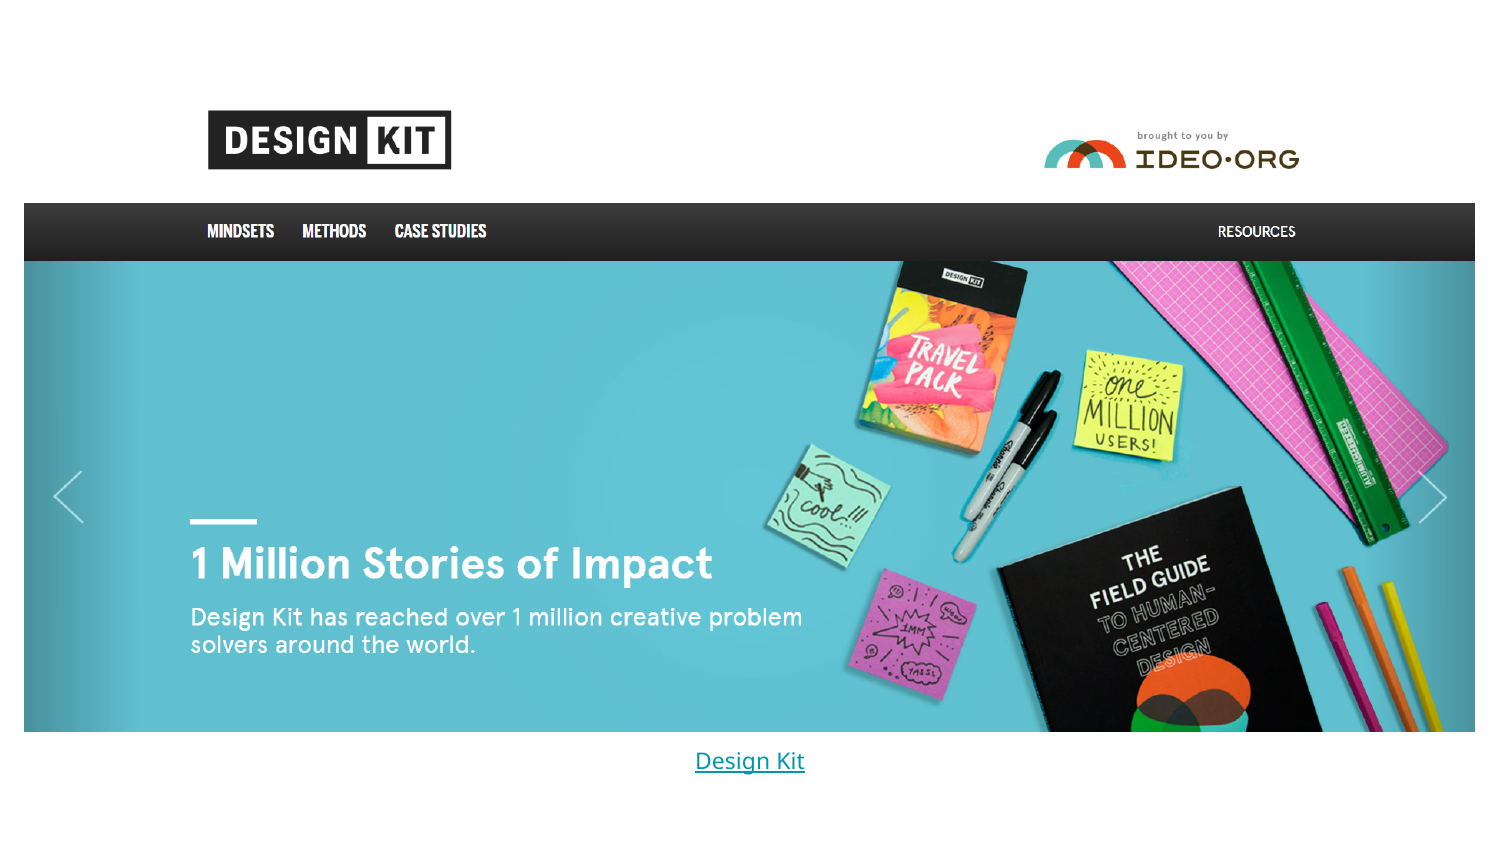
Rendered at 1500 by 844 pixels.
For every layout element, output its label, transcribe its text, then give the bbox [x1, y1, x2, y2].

picture [24, 24, 1476, 732]
text_box Design Kit [503, 741, 996, 793]
